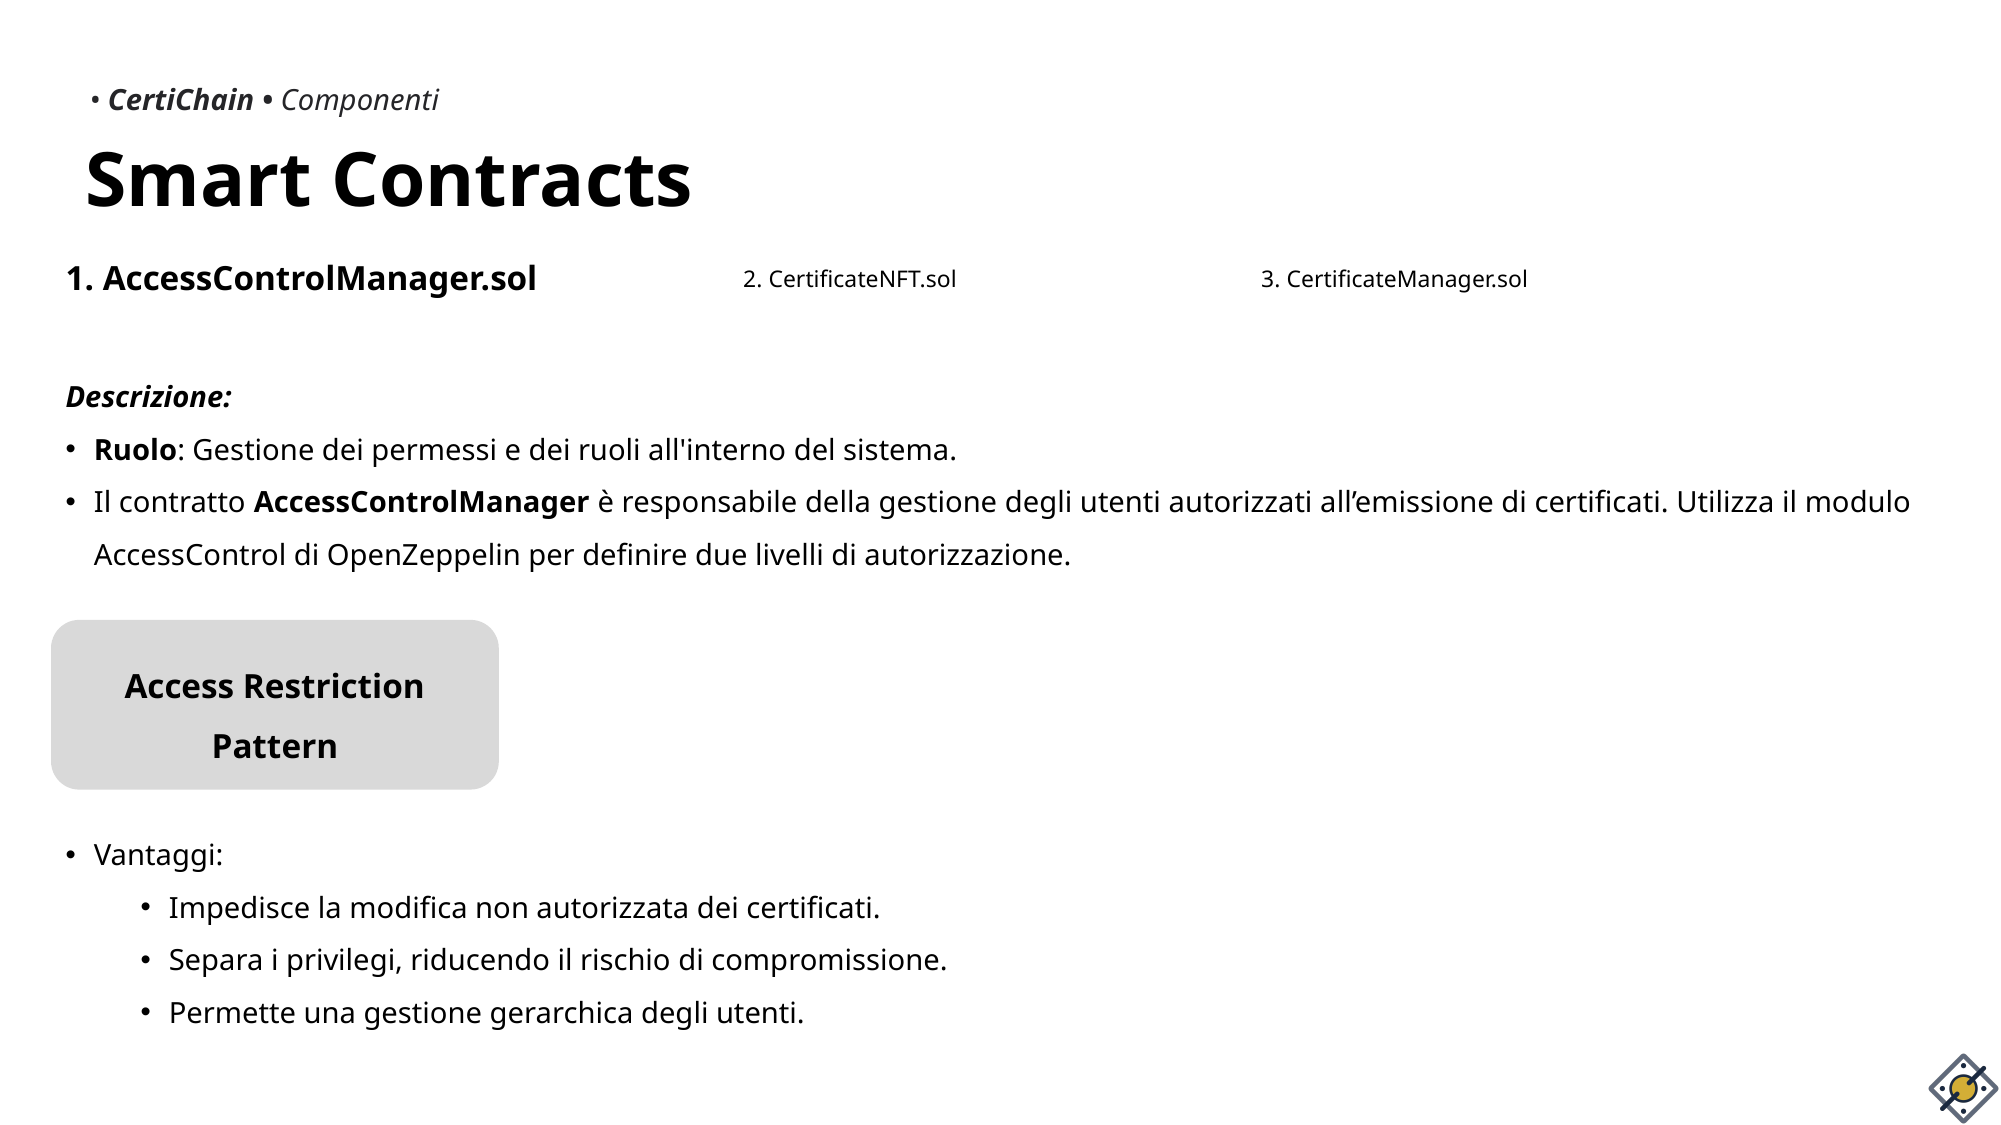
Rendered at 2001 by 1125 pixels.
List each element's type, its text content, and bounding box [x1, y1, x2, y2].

text_box Vantaggi: Impedisce la modifica non autorizzata dei certificati. Separa i privilegi, riducendo il rischio di compromissione. Permette una gestione gerarchica degli utenti. [50, 811, 1928, 1037]
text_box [50, 608, 500, 802]
picture [1926, 1051, 2000, 1125]
text_box 2. CertificateNFT.sol [728, 243, 1197, 300]
text_box Smart Contracts [70, 124, 709, 229]
text_box Descrizione: Ruolo: Gestione dei permessi e dei ruoli all'interno del sistema. Il contratto AccessControlManager è responsabile della gestione degli utenti autorizzati all’emissione di certificati. Utilizza il modulo AccessControl di OpenZeppelin per definire due livelli di autorizzazione. [50, 353, 1928, 579]
text_box • CertiChain • Componenti [74, 73, 455, 124]
text_box 1. AccessControlManager.sol [50, 230, 679, 305]
text_box 3. CertificateManager.sol [1246, 243, 1847, 300]
